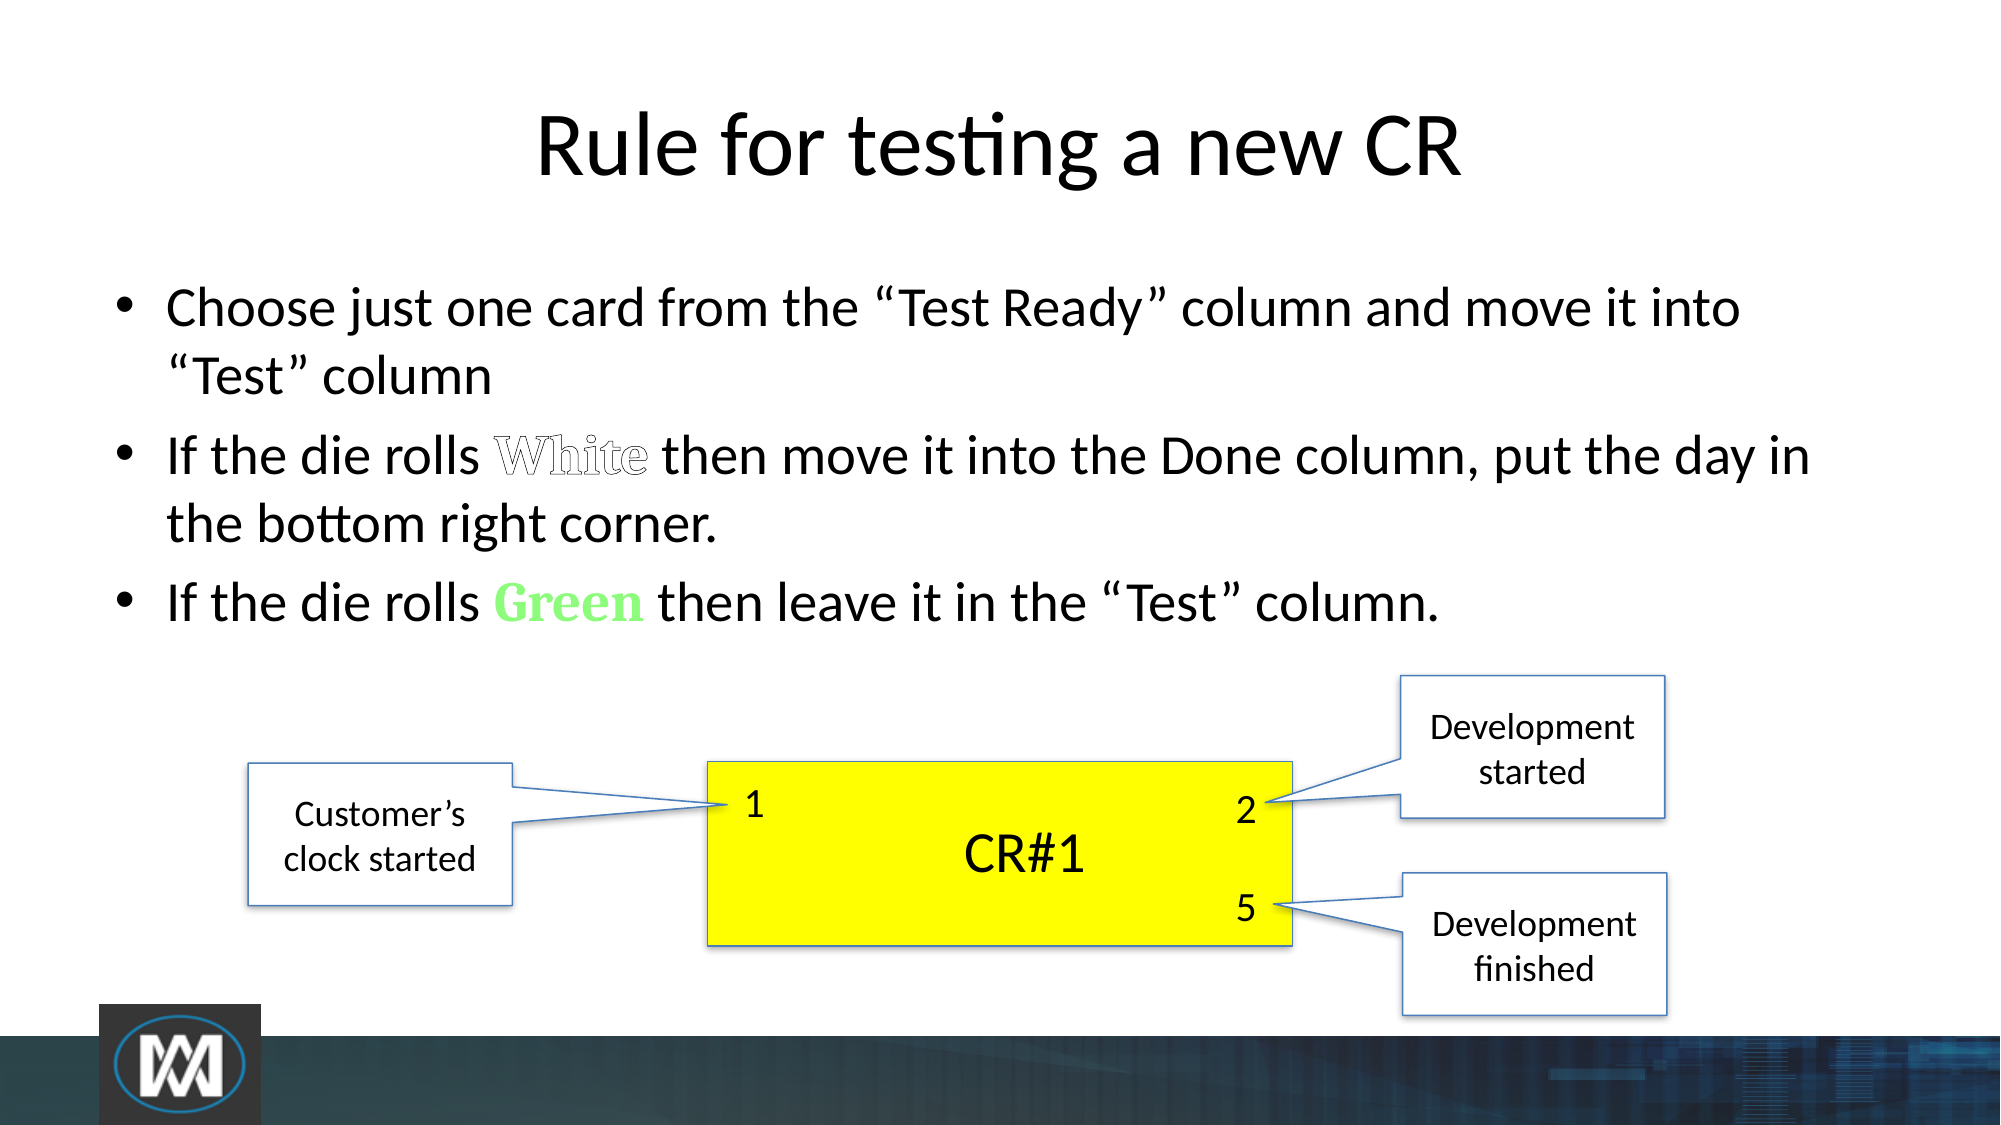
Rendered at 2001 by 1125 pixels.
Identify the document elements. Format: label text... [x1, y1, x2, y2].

title Rule for testing a new CR [99, 45, 1900, 233]
text_box Development finished [1297, 872, 1668, 1017]
picture [0, 1004, 2000, 1125]
list Choose just one card from the “Test Ready” column and move it into “Test” column If the die rolls White then move it into the Done column, put the day in the bottom right corner. If the die rolls Green then leave it in the “Test” column. [99, 262, 1900, 643]
text_box Development started [1297, 674, 1666, 819]
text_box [707, 761, 1293, 947]
text_box Customer’s clock started [247, 762, 702, 907]
